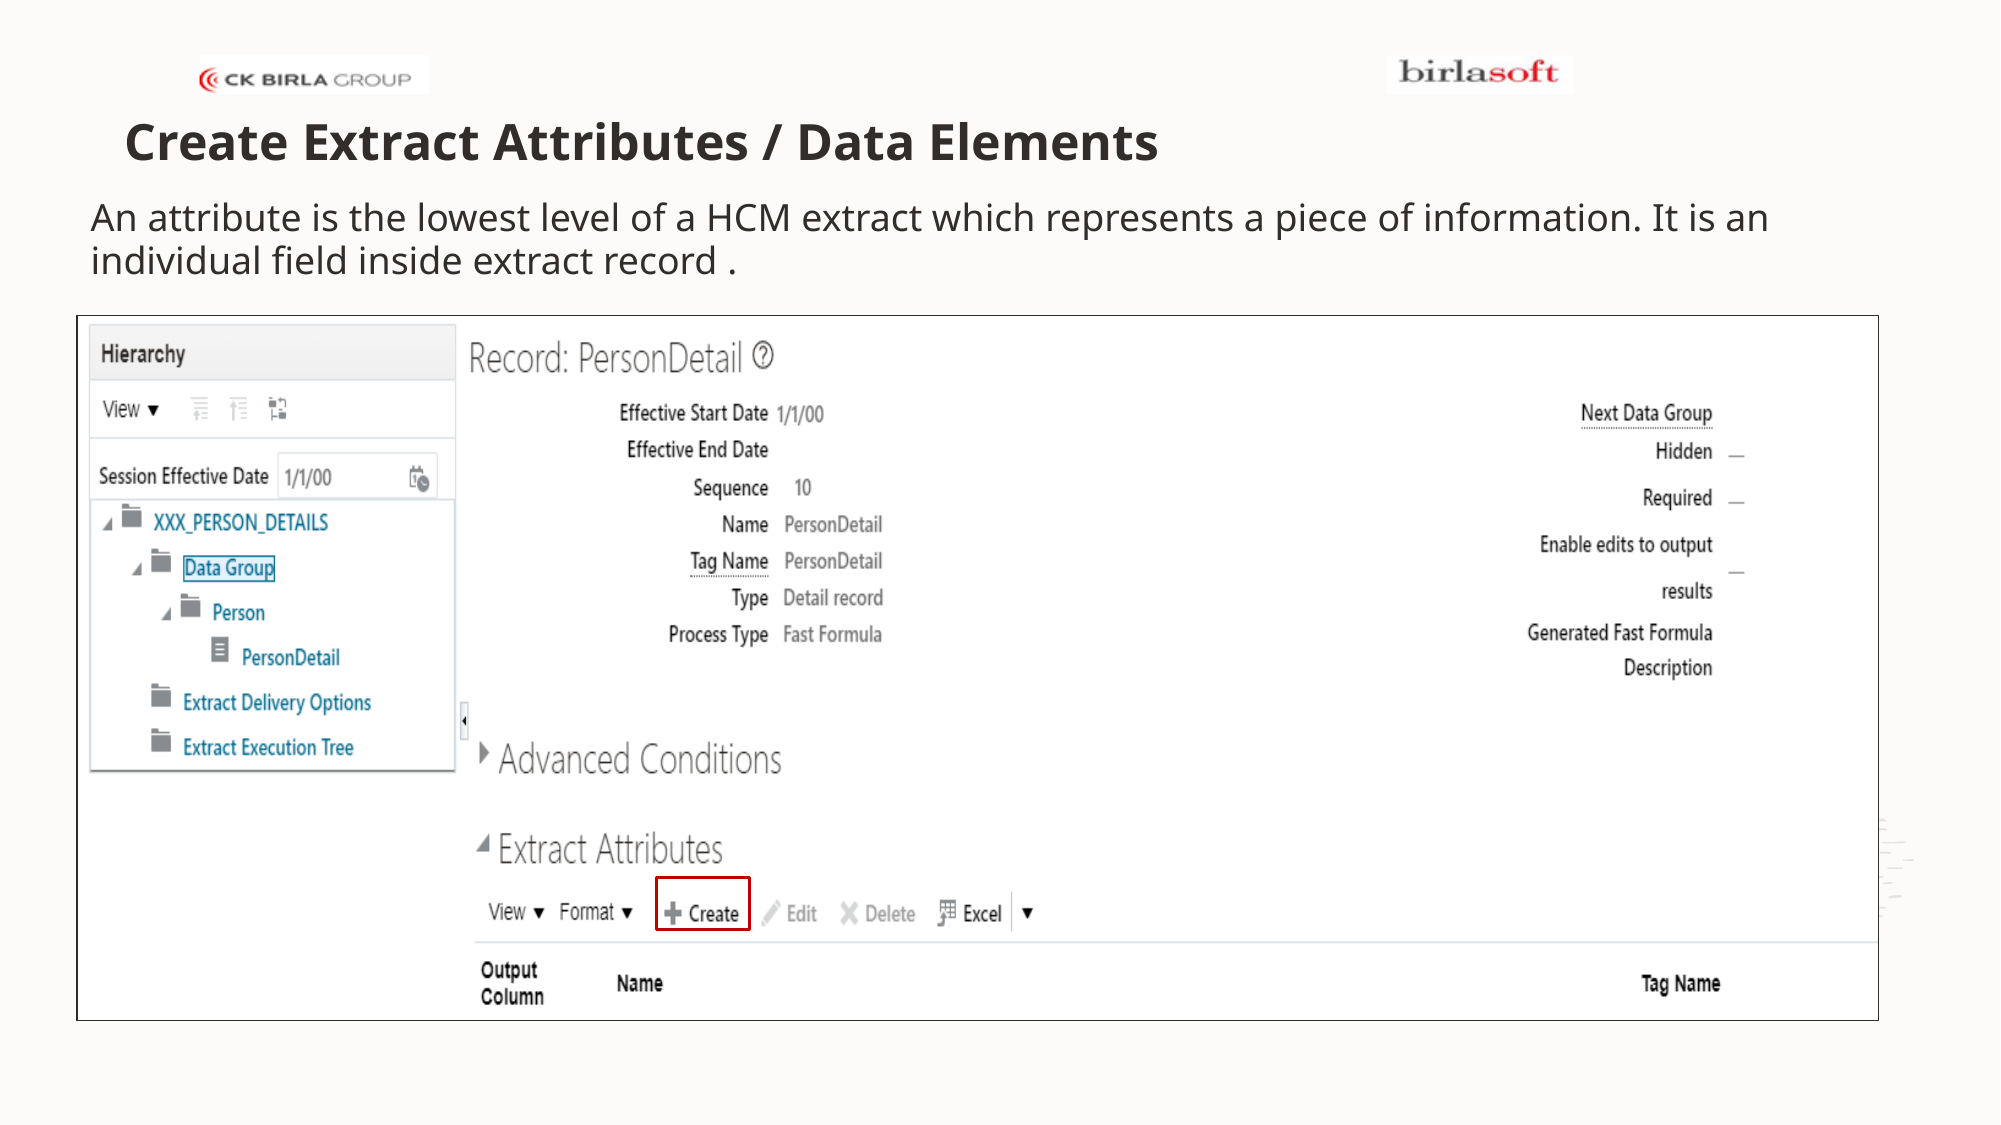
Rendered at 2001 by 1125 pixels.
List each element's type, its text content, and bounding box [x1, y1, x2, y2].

picture [77, 316, 1879, 1021]
list An attribute is the lowest level of a HCM extract which represents a piece of information. It is an individual field inside extract record . [90, 197, 1924, 1042]
title Create Extract Attributes / Data Elements [124, 36, 1875, 172]
